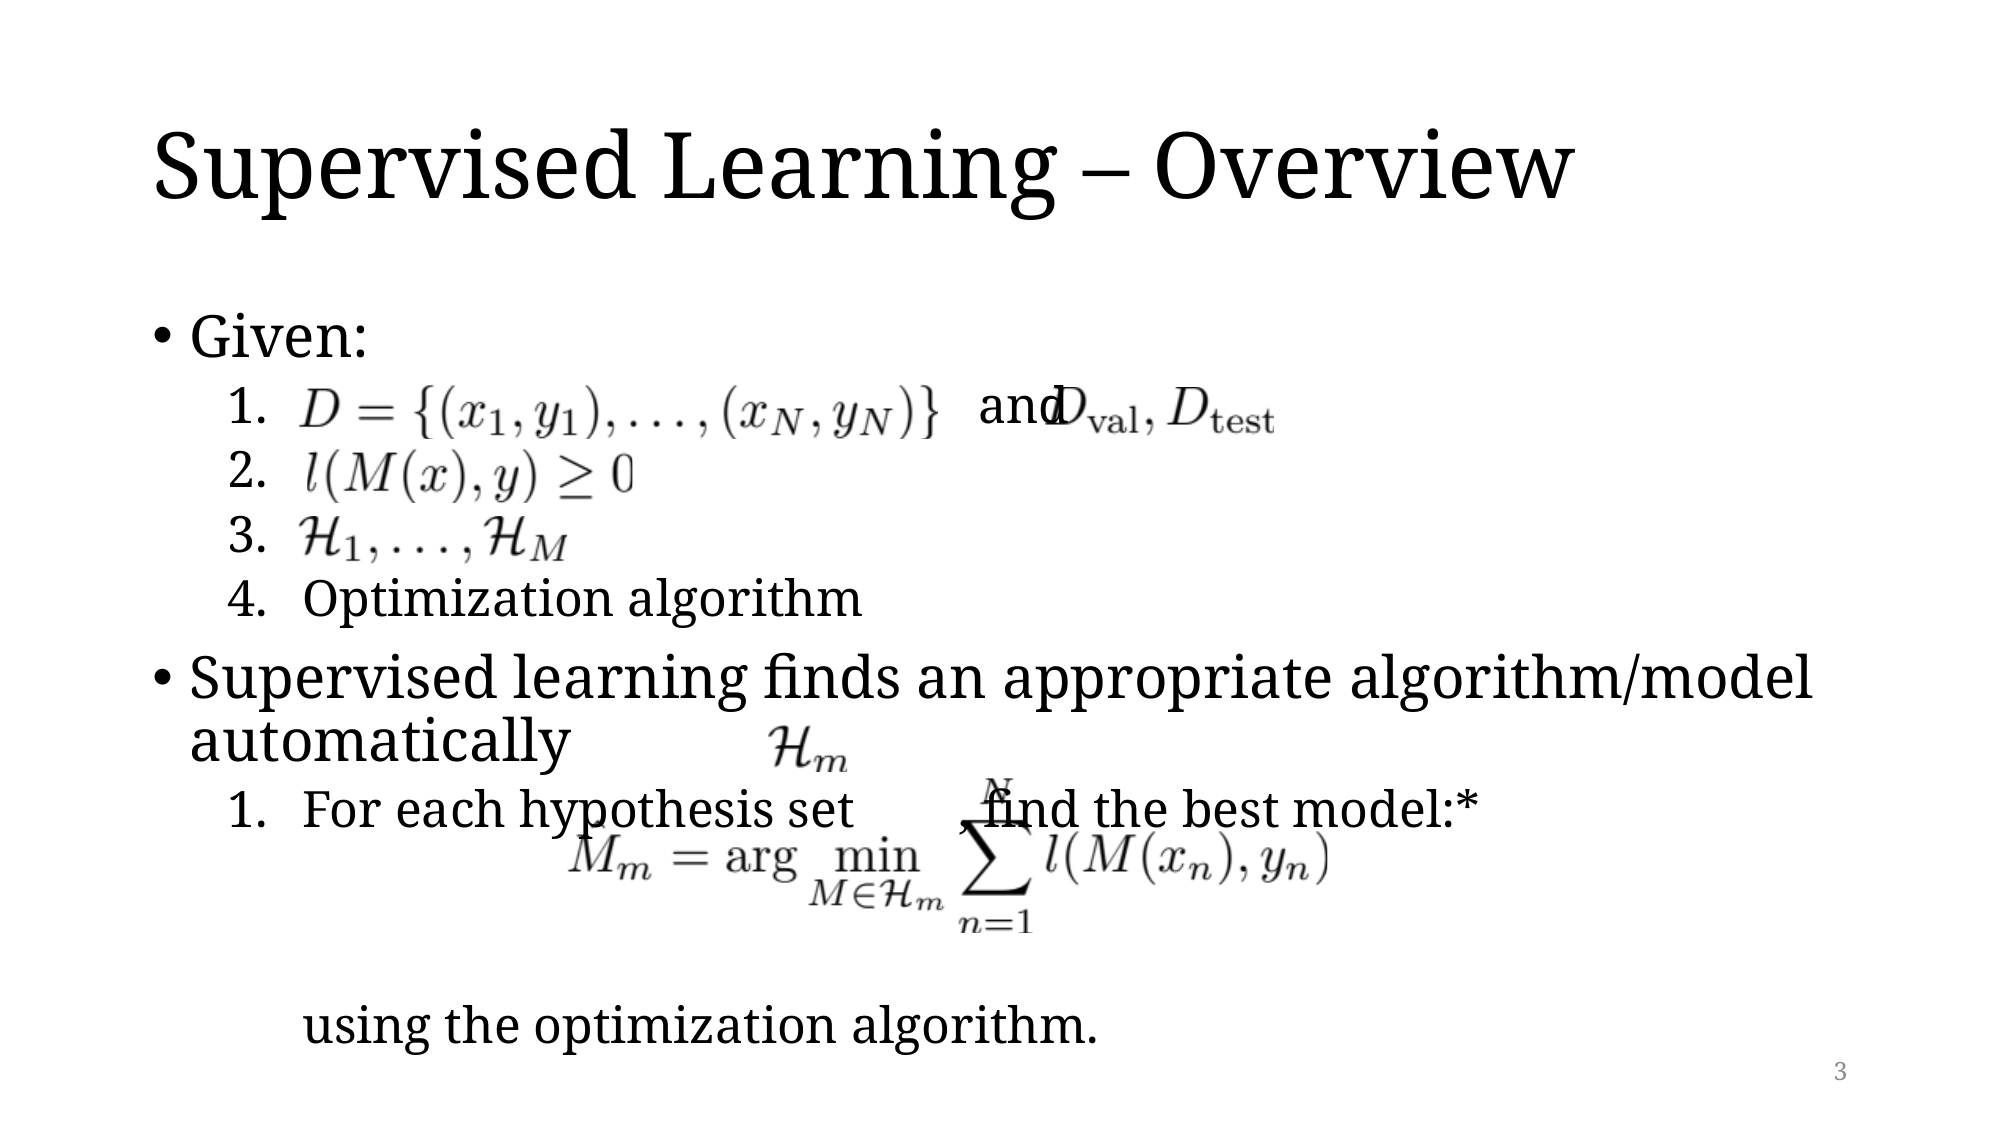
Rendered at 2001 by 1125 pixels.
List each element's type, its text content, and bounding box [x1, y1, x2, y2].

picture [567, 777, 1328, 933]
picture [298, 516, 568, 565]
picture [767, 725, 848, 772]
picture [1044, 387, 1275, 436]
list Given: and Optimization algorithm Supervised learning finds an appropriate algorithm/model automatically For each hypothesis set , find the best model:* using the optimization algorithm. [137, 299, 1863, 1014]
slide_number 3 [1412, 1042, 1863, 1103]
picture [307, 448, 633, 503]
title Supervised Learning – Overview [137, 59, 1863, 278]
picture [298, 384, 938, 439]
